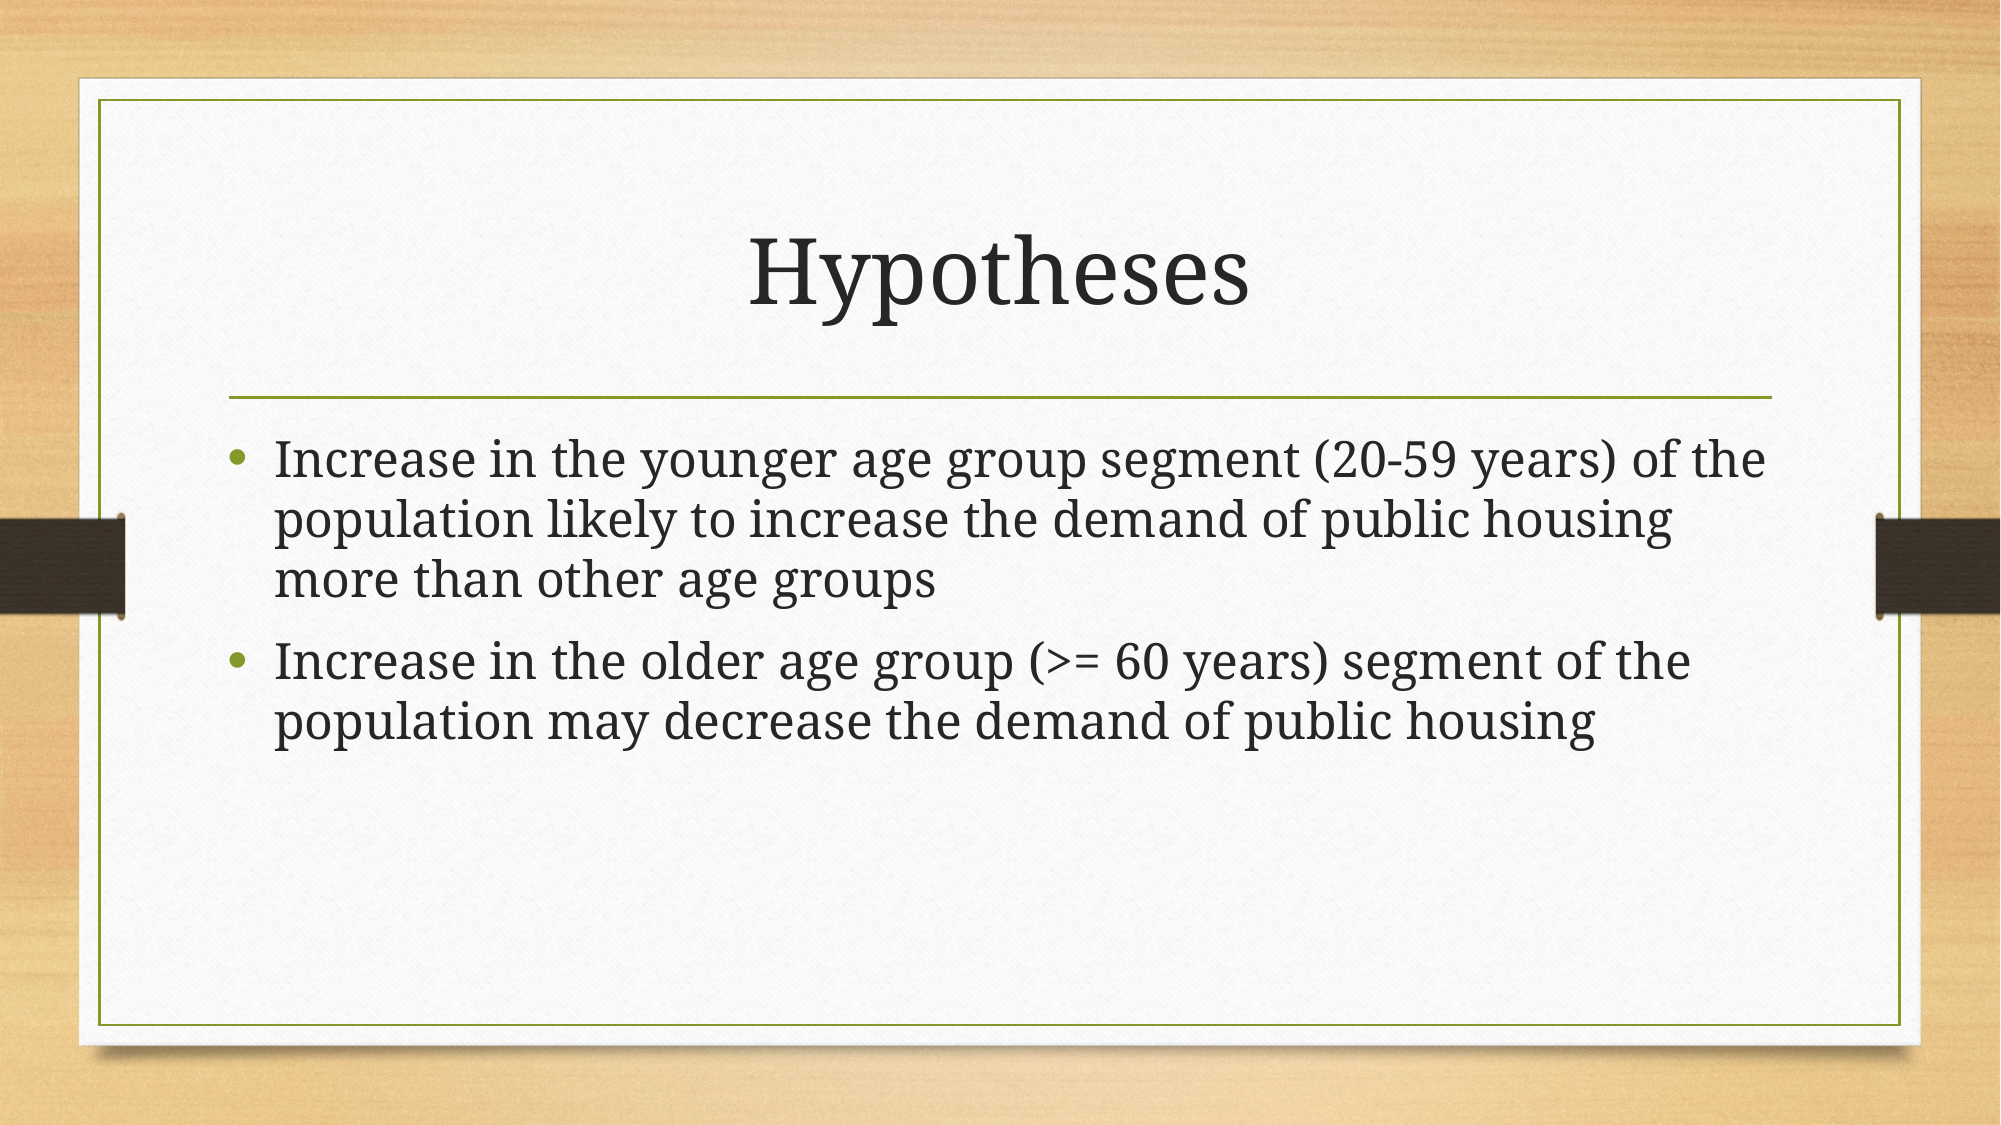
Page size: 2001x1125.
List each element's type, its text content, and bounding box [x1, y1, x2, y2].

list Increase in the younger age group segment (20-59 years) of the population likely to increase the demand of public housing more than other age groups Increase in the older age group (>= 60 years) segment of the population may decrease the demand of public housing [212, 419, 1788, 964]
title Hypotheses [212, 161, 1788, 375]
picture [0, 0, 2001, 1125]
